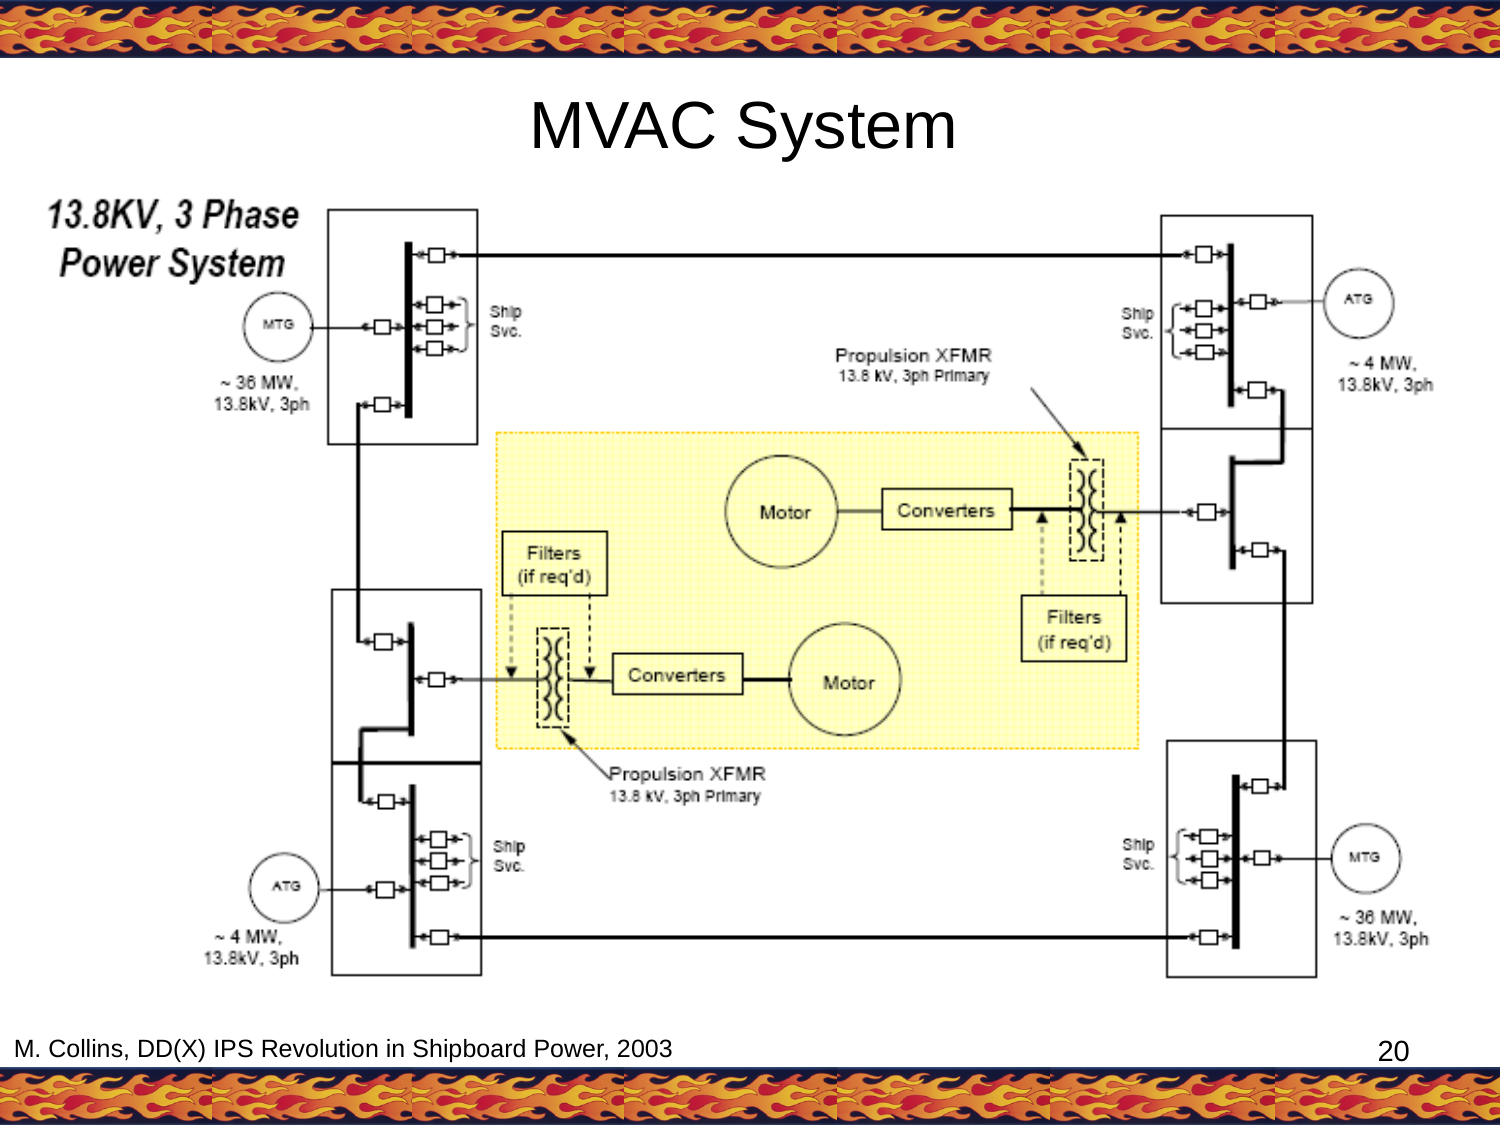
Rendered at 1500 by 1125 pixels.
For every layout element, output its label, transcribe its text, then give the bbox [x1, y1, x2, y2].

text_box M. Collins, DD(X) IPS Revolution in Shipboard Power, 2003 [0, 1025, 690, 1070]
text_box MVAC System [514, 74, 974, 170]
picture [0, 0, 1500, 58]
slide_number 20 [1074, 1024, 1426, 1103]
picture [0, 1067, 1500, 1125]
picture [37, 174, 1463, 1012]
